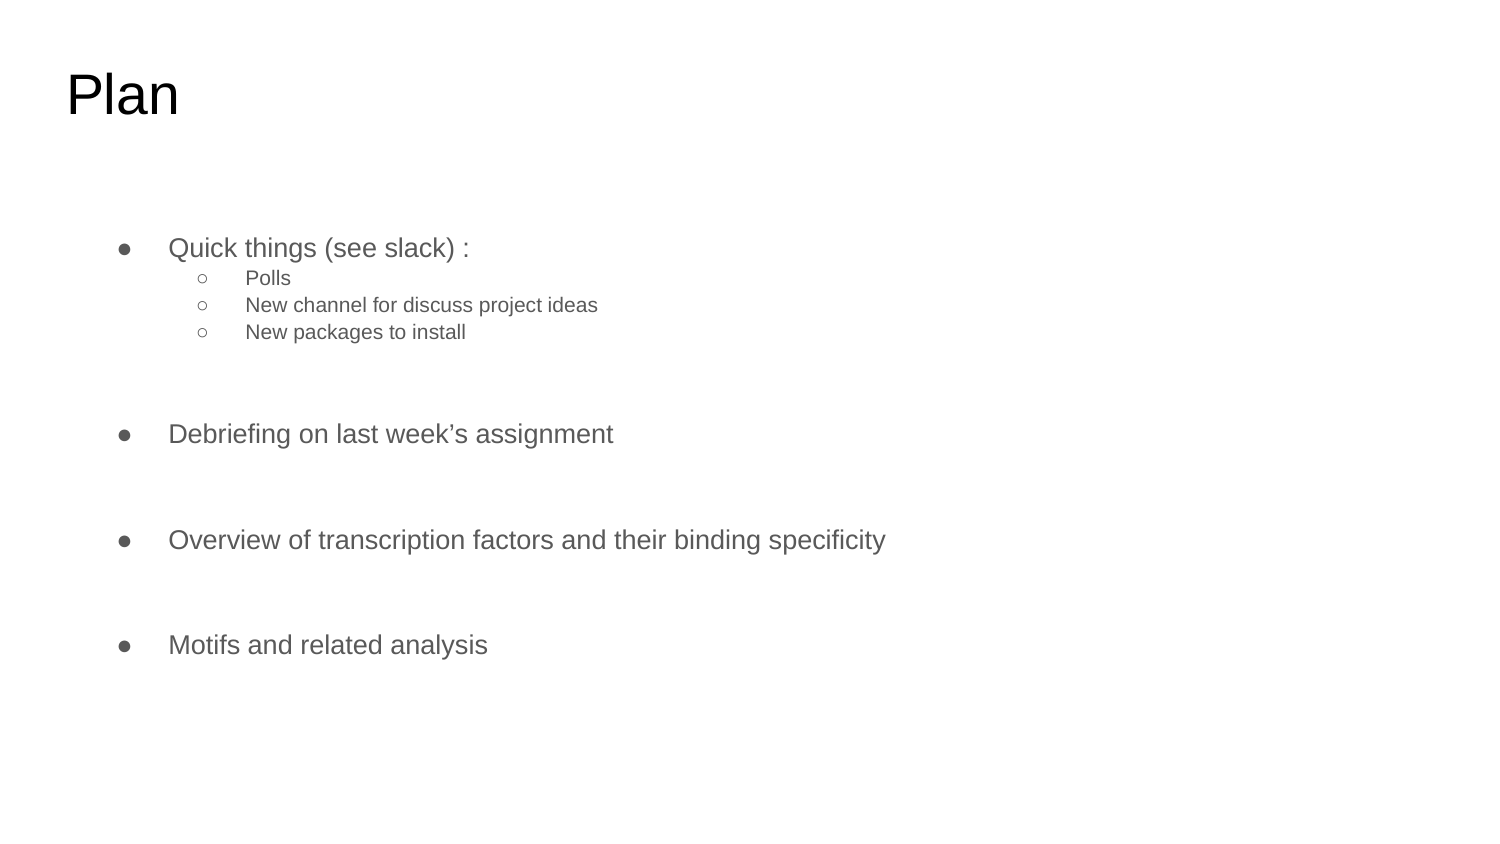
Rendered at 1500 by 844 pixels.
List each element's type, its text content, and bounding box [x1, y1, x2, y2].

list Quick things (see slack) : Polls New channel for discuss project ideas New packages to install Debriefing on last week’s assignment Overview of transcription factors and their binding specificity Motifs and related analysis [76, 213, 1320, 679]
title Plan [51, 48, 1449, 142]
